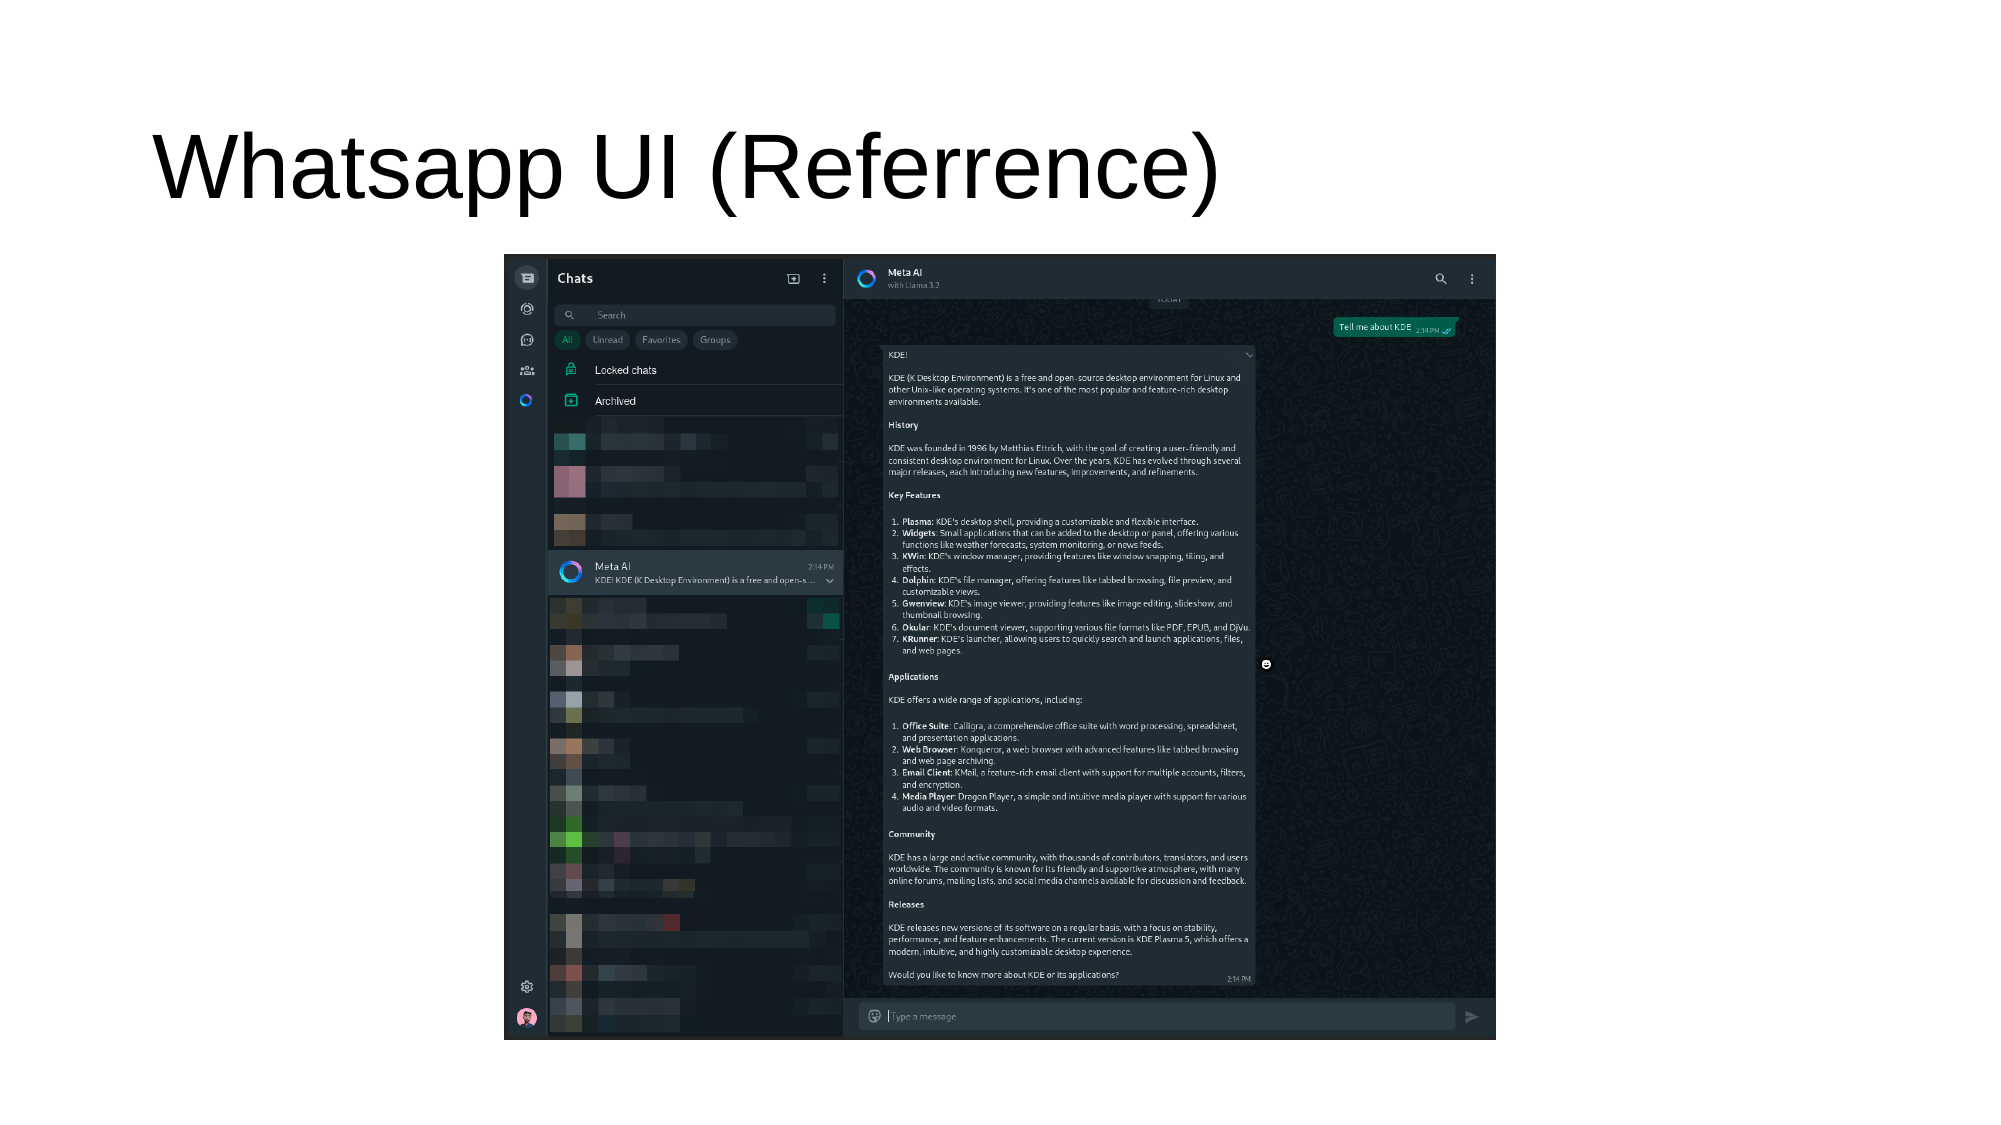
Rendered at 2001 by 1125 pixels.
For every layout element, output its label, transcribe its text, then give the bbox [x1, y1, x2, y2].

picture [504, 254, 1496, 1040]
title Whatsapp UI (Referrence) [137, 59, 1863, 278]
